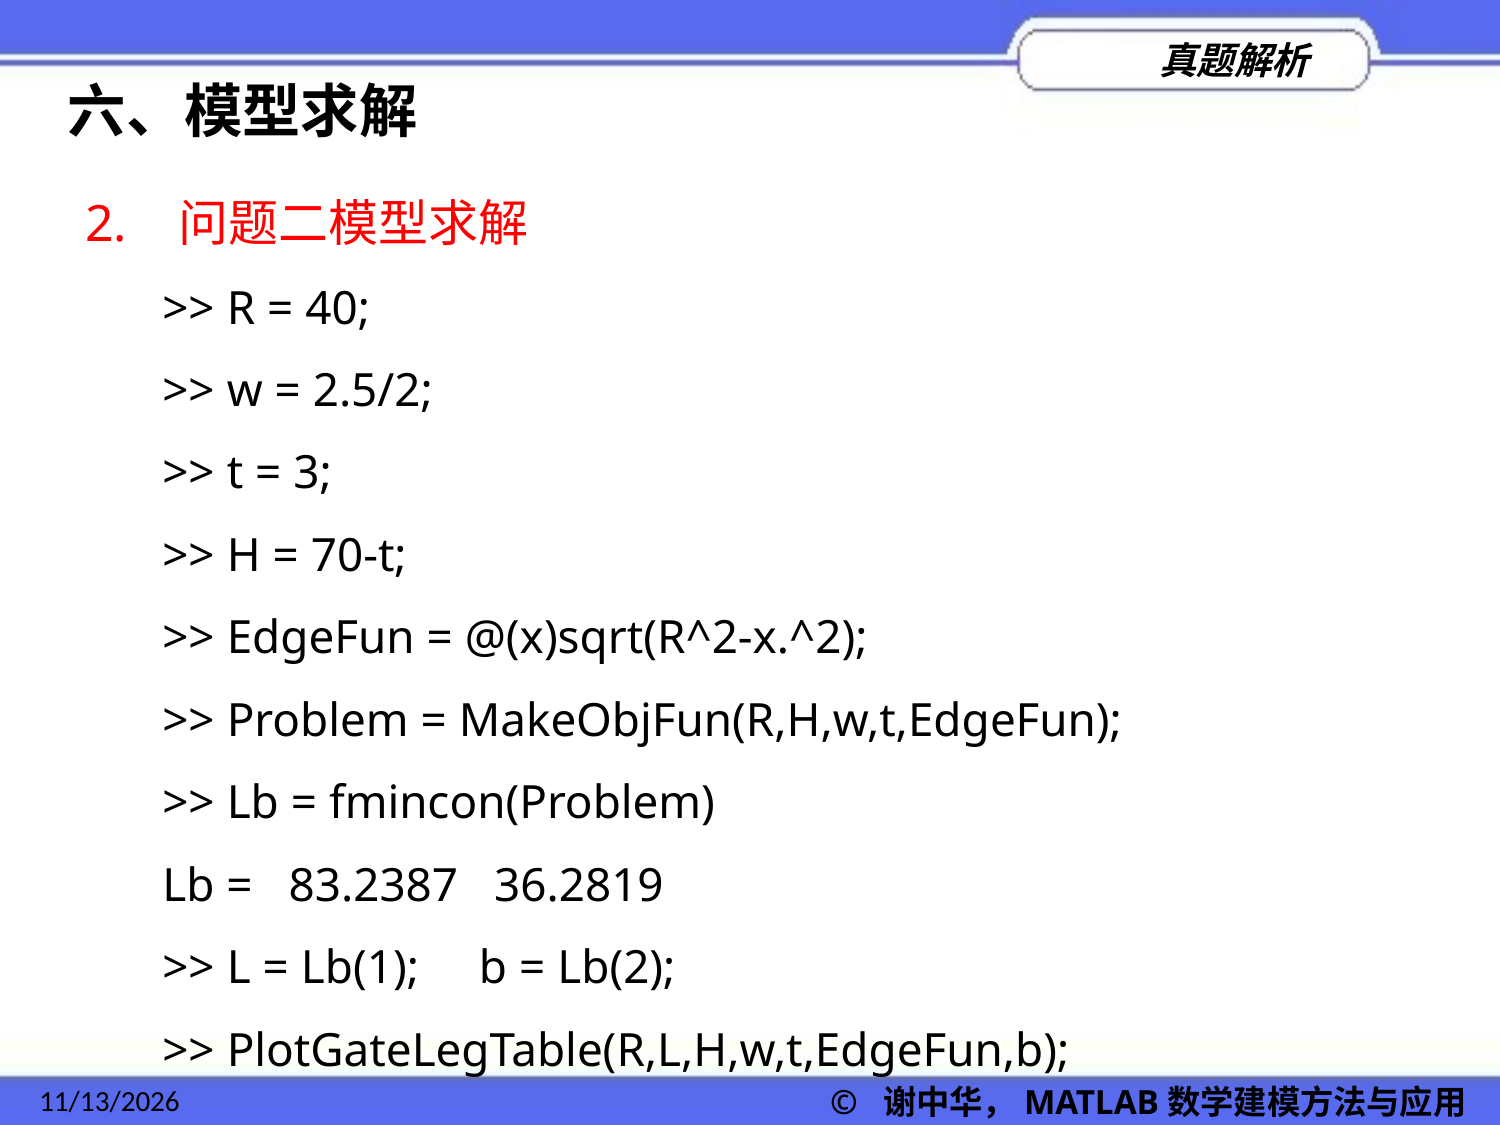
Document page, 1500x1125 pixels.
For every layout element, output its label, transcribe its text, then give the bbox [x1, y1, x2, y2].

text_box 2. 问题二模型求解 [70, 160, 1388, 259]
text_box 六、模型求解 [53, 66, 951, 152]
footer © 谢中华，MATLAB数学建模方法与应用 [809, 1079, 1488, 1123]
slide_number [24, 1077, 349, 1123]
picture [0, 0, 1500, 1125]
text_box >> R = 40; >> w = 2.5/2; >> t = 3; >> H = 70-t; >> EdgeFun = @(x)sqrt(R^2-x.^2); >> Problem = MakeObjFun(R,H,w,t,EdgeFun); >> Lb = fmincon(Problem) Lb = 83.2387 36.2819 >> L = Lb(1); b = Lb(2); >> PlotGateLegTable(R,L,H,w,t,EdgeFun,b); [147, 243, 1403, 1083]
